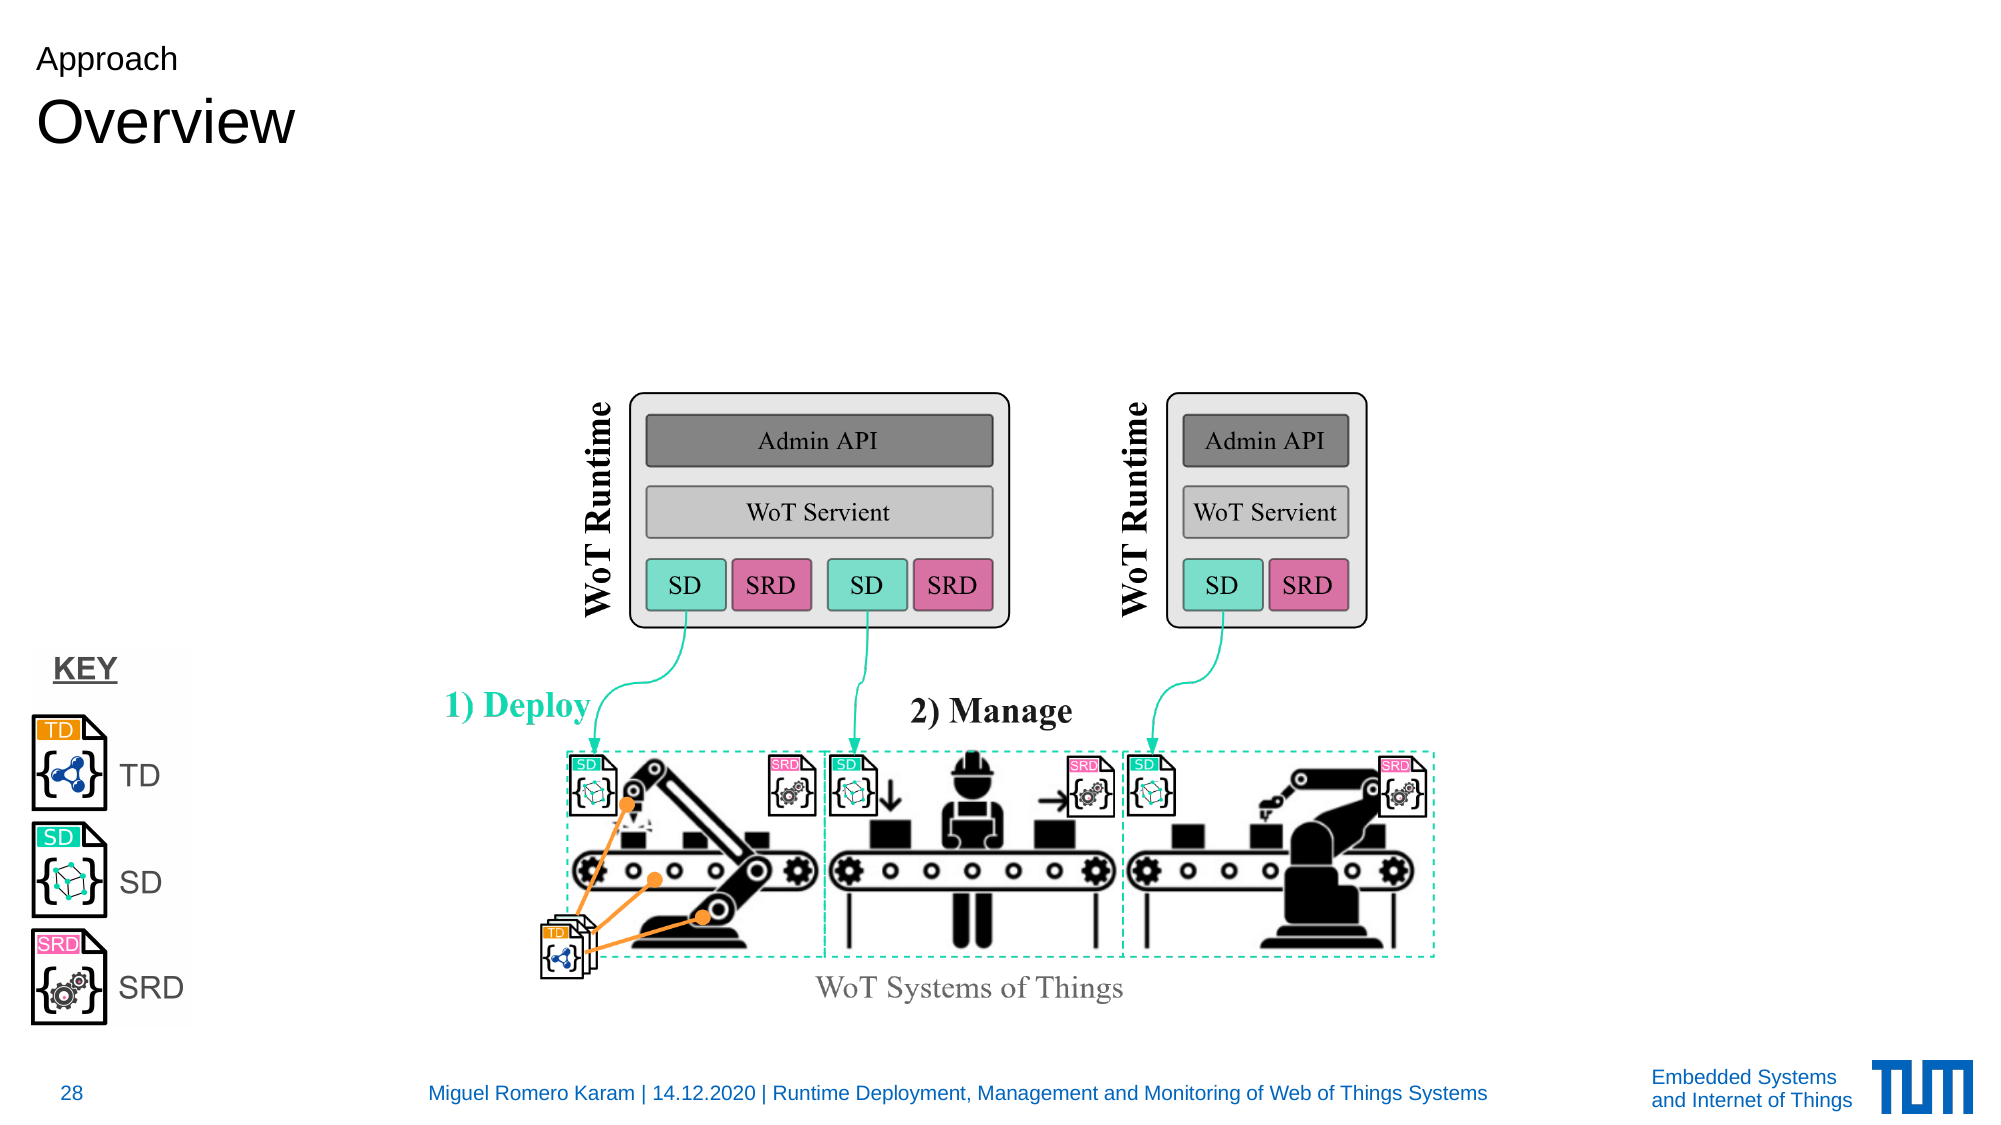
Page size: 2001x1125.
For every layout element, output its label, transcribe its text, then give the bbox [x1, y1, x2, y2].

picture [1872, 1060, 1973, 1114]
picture [30, 647, 194, 1028]
footer Miguel Romero Karam | 14.12.2020 | Runtime Deployment, Management and Monitoring of Web of Things Systems [428, 1061, 1572, 1122]
title Approach Overview [36, 34, 1968, 102]
picture [443, 348, 1452, 1020]
slide_number ‹#› [36, 1061, 108, 1122]
